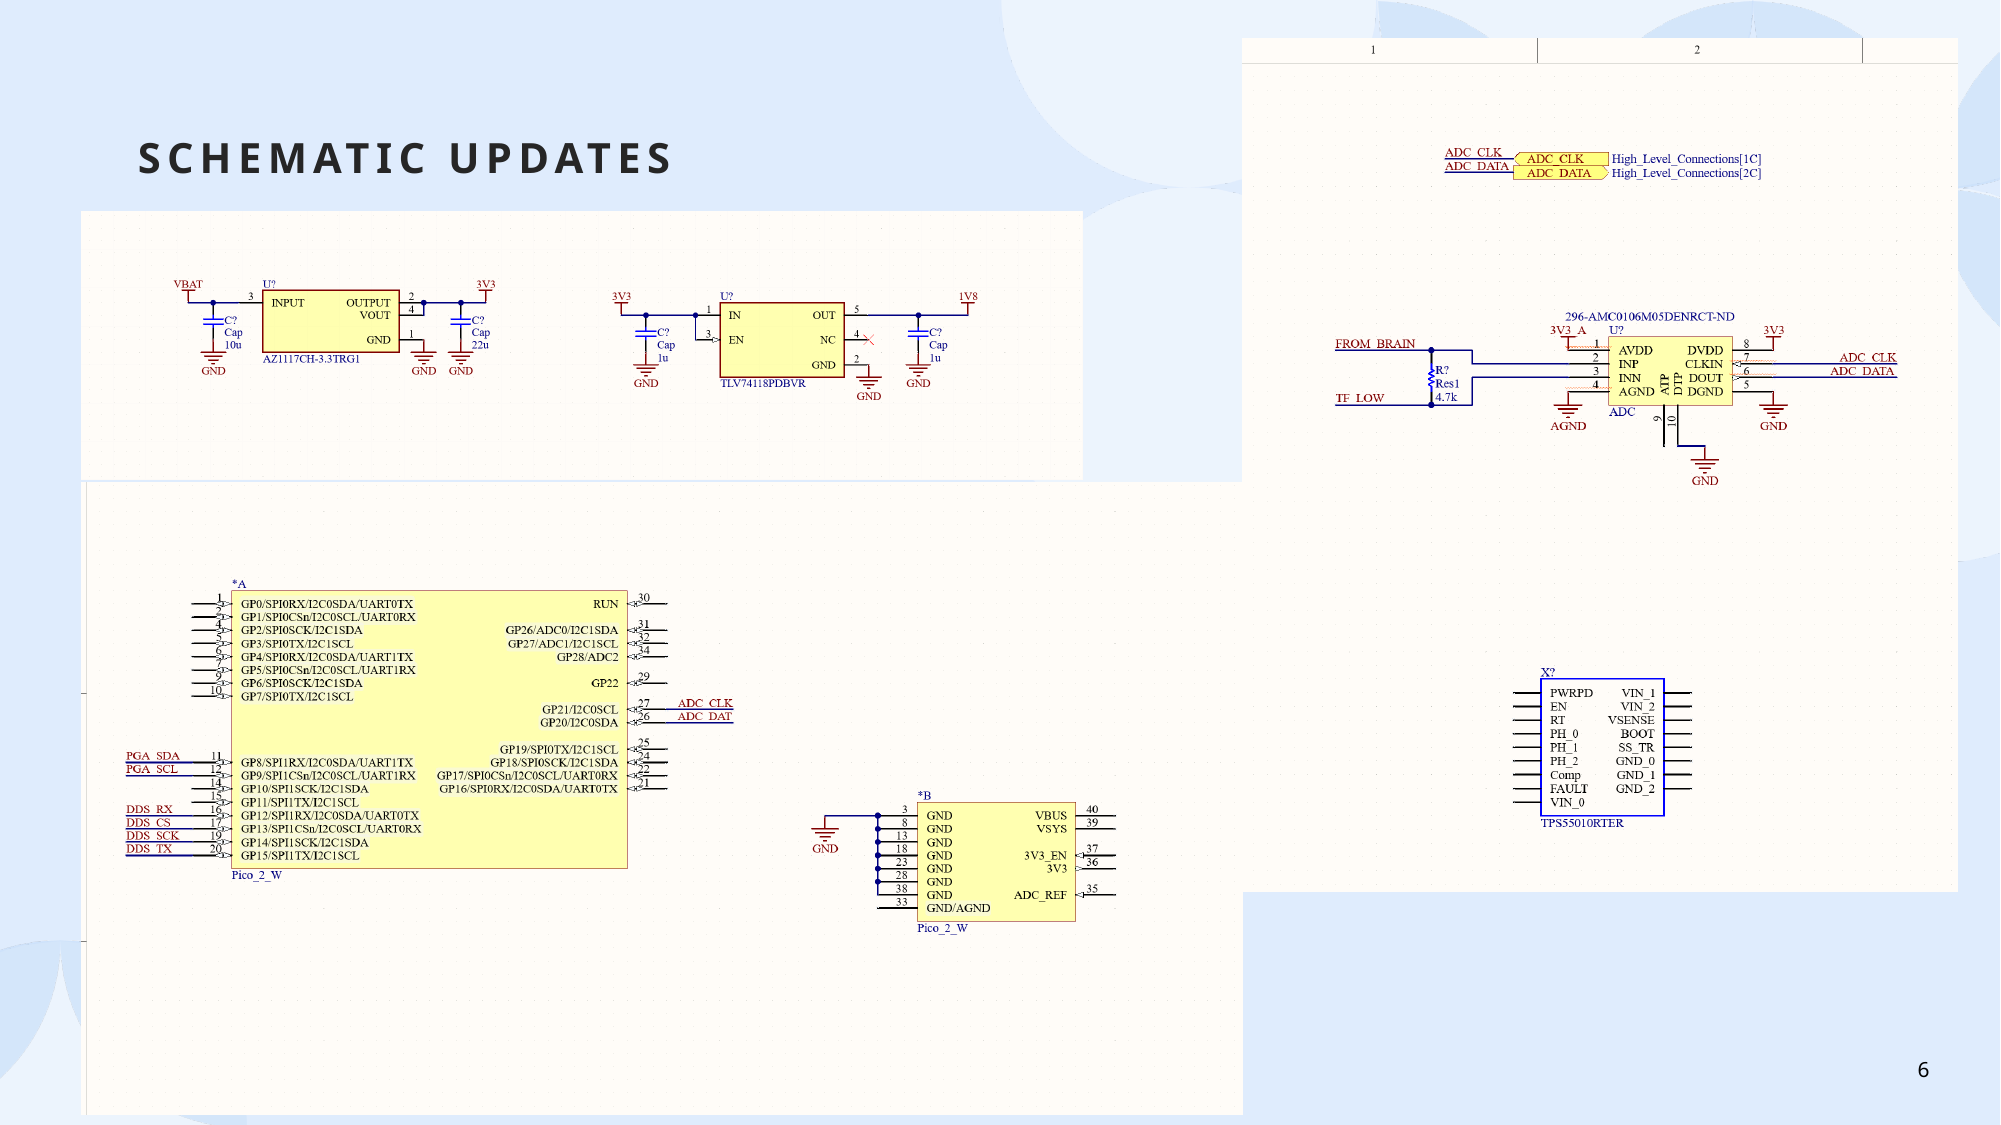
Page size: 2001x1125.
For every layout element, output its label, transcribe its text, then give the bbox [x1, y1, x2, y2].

slide_number 6 [1791, 1047, 1930, 1095]
picture [0, 0, 2000, 1125]
title Schematic Updates [138, 138, 1242, 230]
